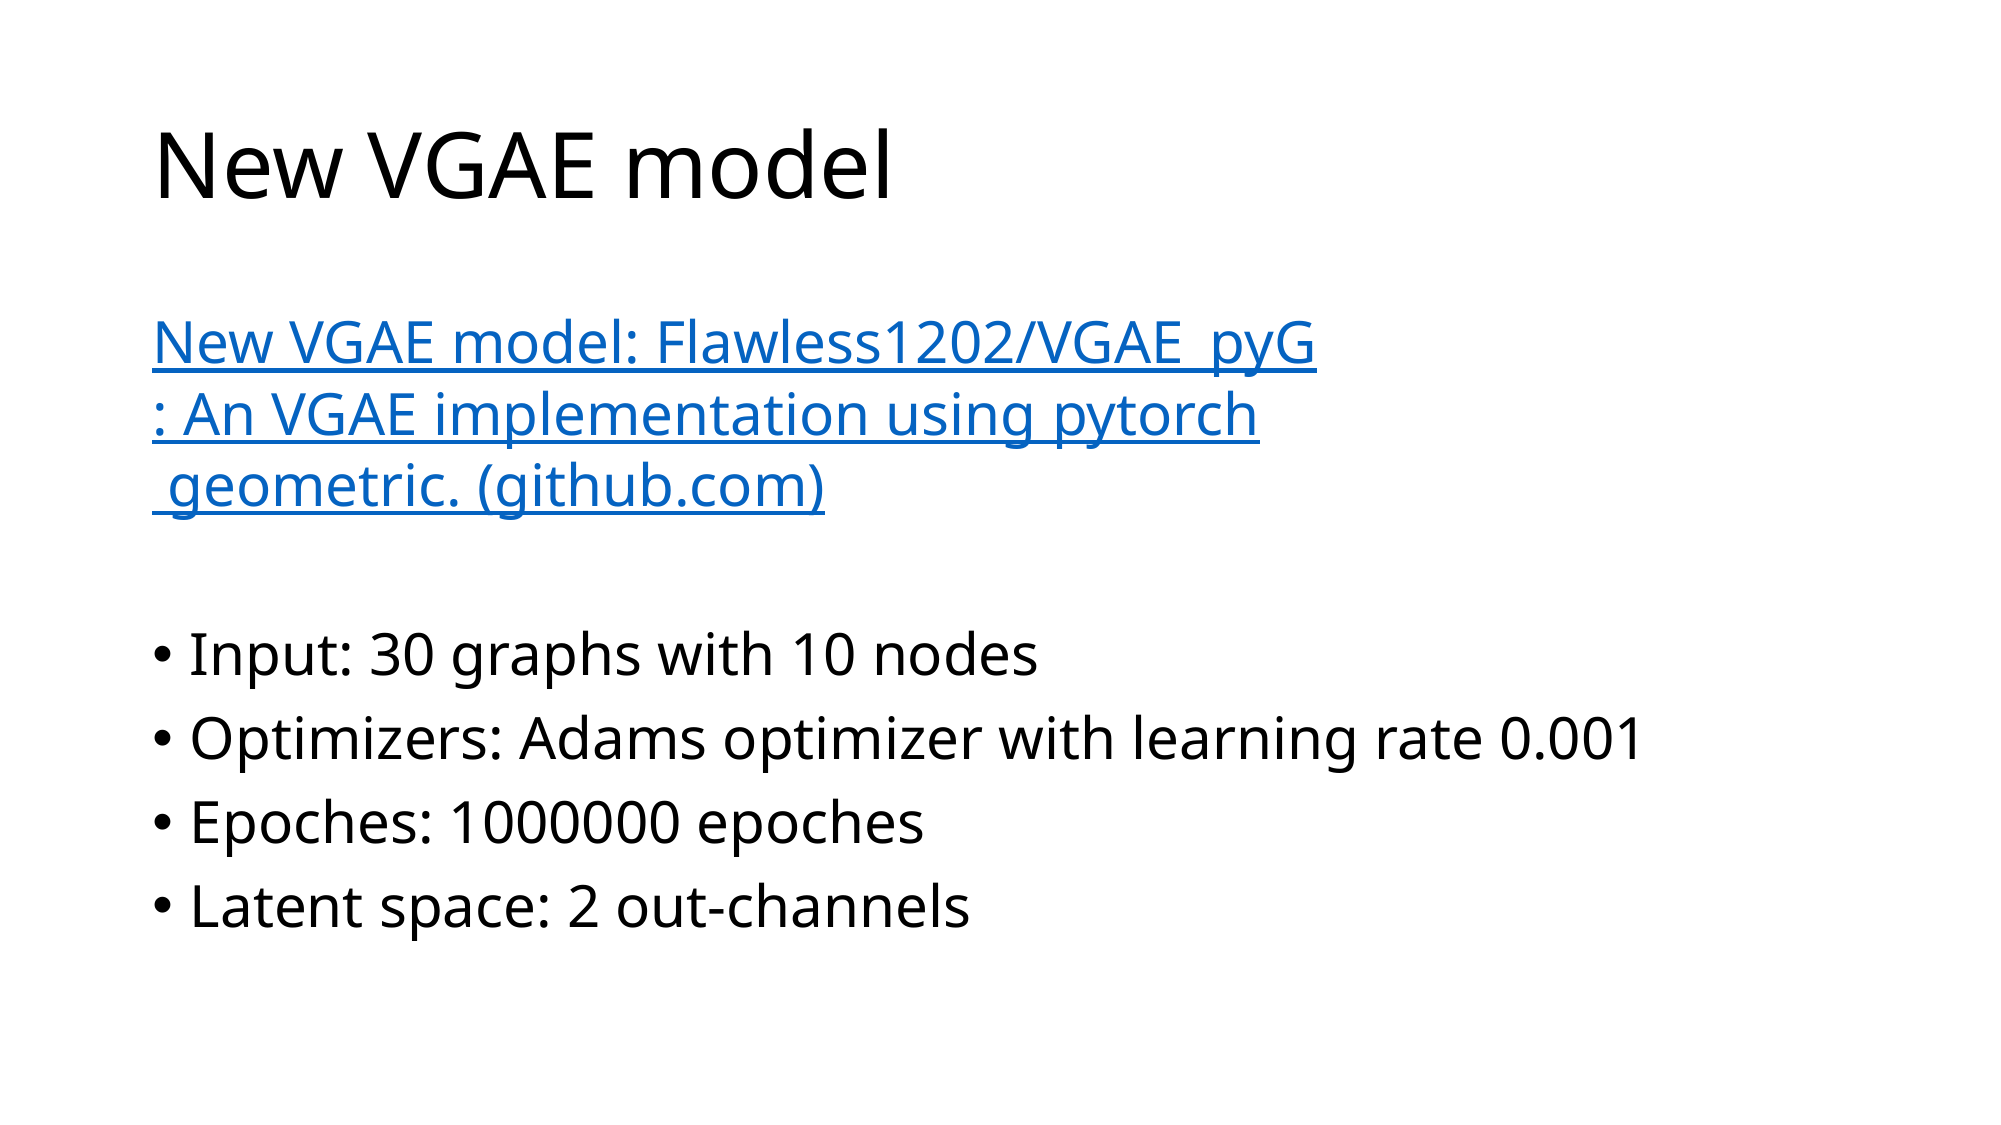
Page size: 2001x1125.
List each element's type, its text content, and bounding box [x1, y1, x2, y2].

list New VGAE model: Flawless1202/VGAE_pyG: An VGAE implementation using pytorch geometric. (github.com) Input: 30 graphs with 10 nodes Optimizers: Adams optimizer with learning rate 0.001 Epoches: 1000000 epoches Latent space: 2 out-channels [137, 299, 1863, 1014]
title New VGAE model [137, 59, 1863, 278]
